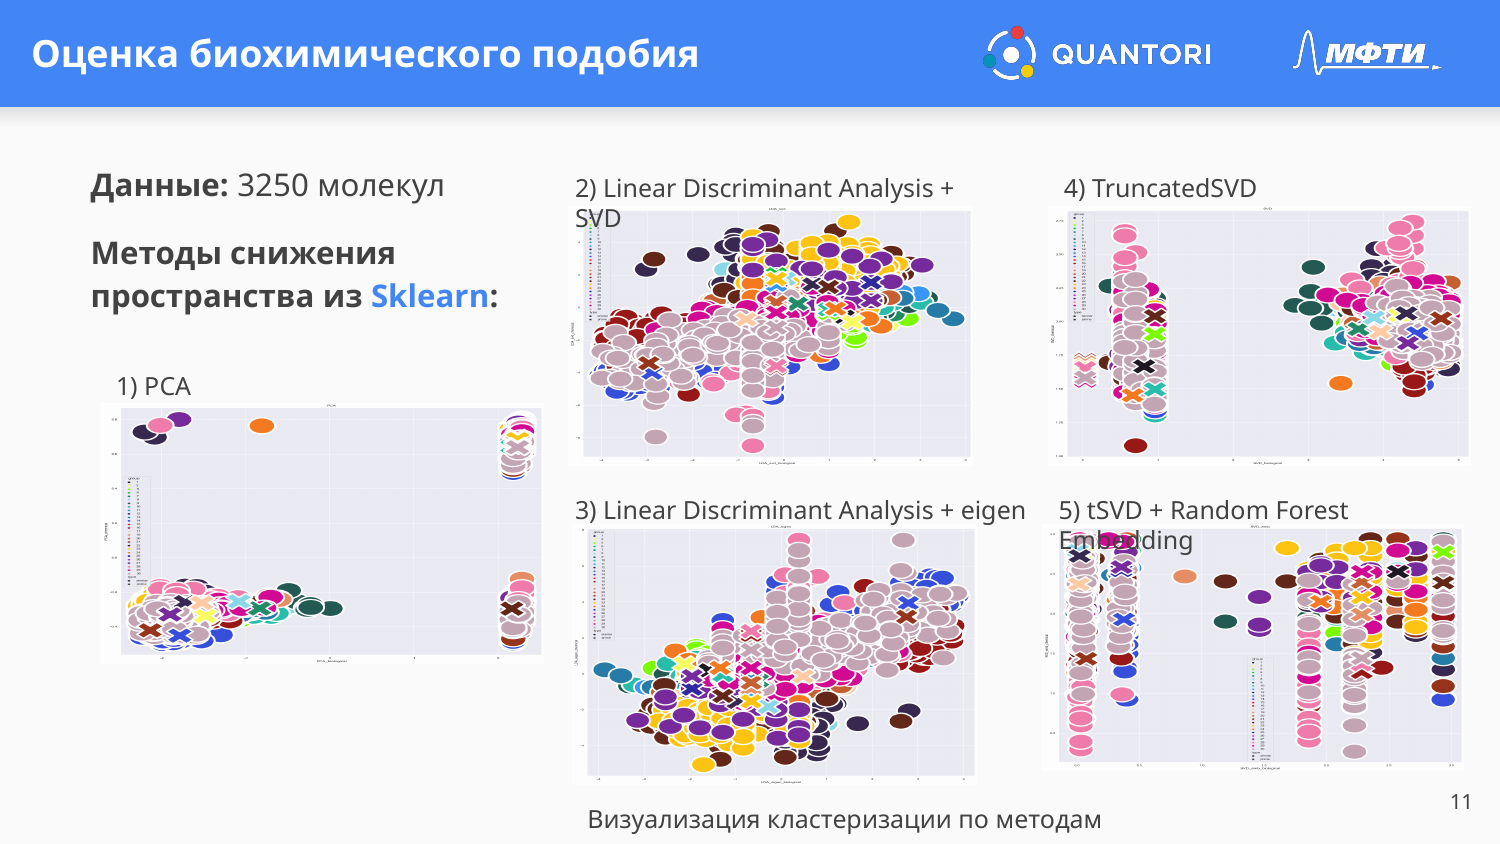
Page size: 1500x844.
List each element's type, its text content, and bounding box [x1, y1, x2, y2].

text_box 5) tSVD + Random Forest Embedding [1043, 479, 1500, 570]
list Данные: 3250 молекул Методы снижения пространства из Sklearn: [75, 144, 662, 341]
picture [572, 524, 977, 785]
slide_number 11 [1398, 770, 1489, 835]
text_box 1) PCA [101, 355, 533, 402]
picture [100, 403, 544, 664]
text_box Визуализация кластеризации по методам [572, 784, 1173, 844]
title Оценка биохимического подобия [16, 2, 1464, 102]
picture [1048, 205, 1471, 466]
picture [1273, 10, 1462, 95]
text_box 4) TruncatedSVD [1048, 157, 1481, 218]
picture [568, 205, 973, 466]
text_box 2) Linear Discriminant Analysis + SVD [559, 157, 1017, 248]
picture [982, 25, 1211, 80]
text_box 3) Linear Discriminant Analysis + eigen [559, 480, 1043, 540]
picture [1042, 524, 1465, 771]
